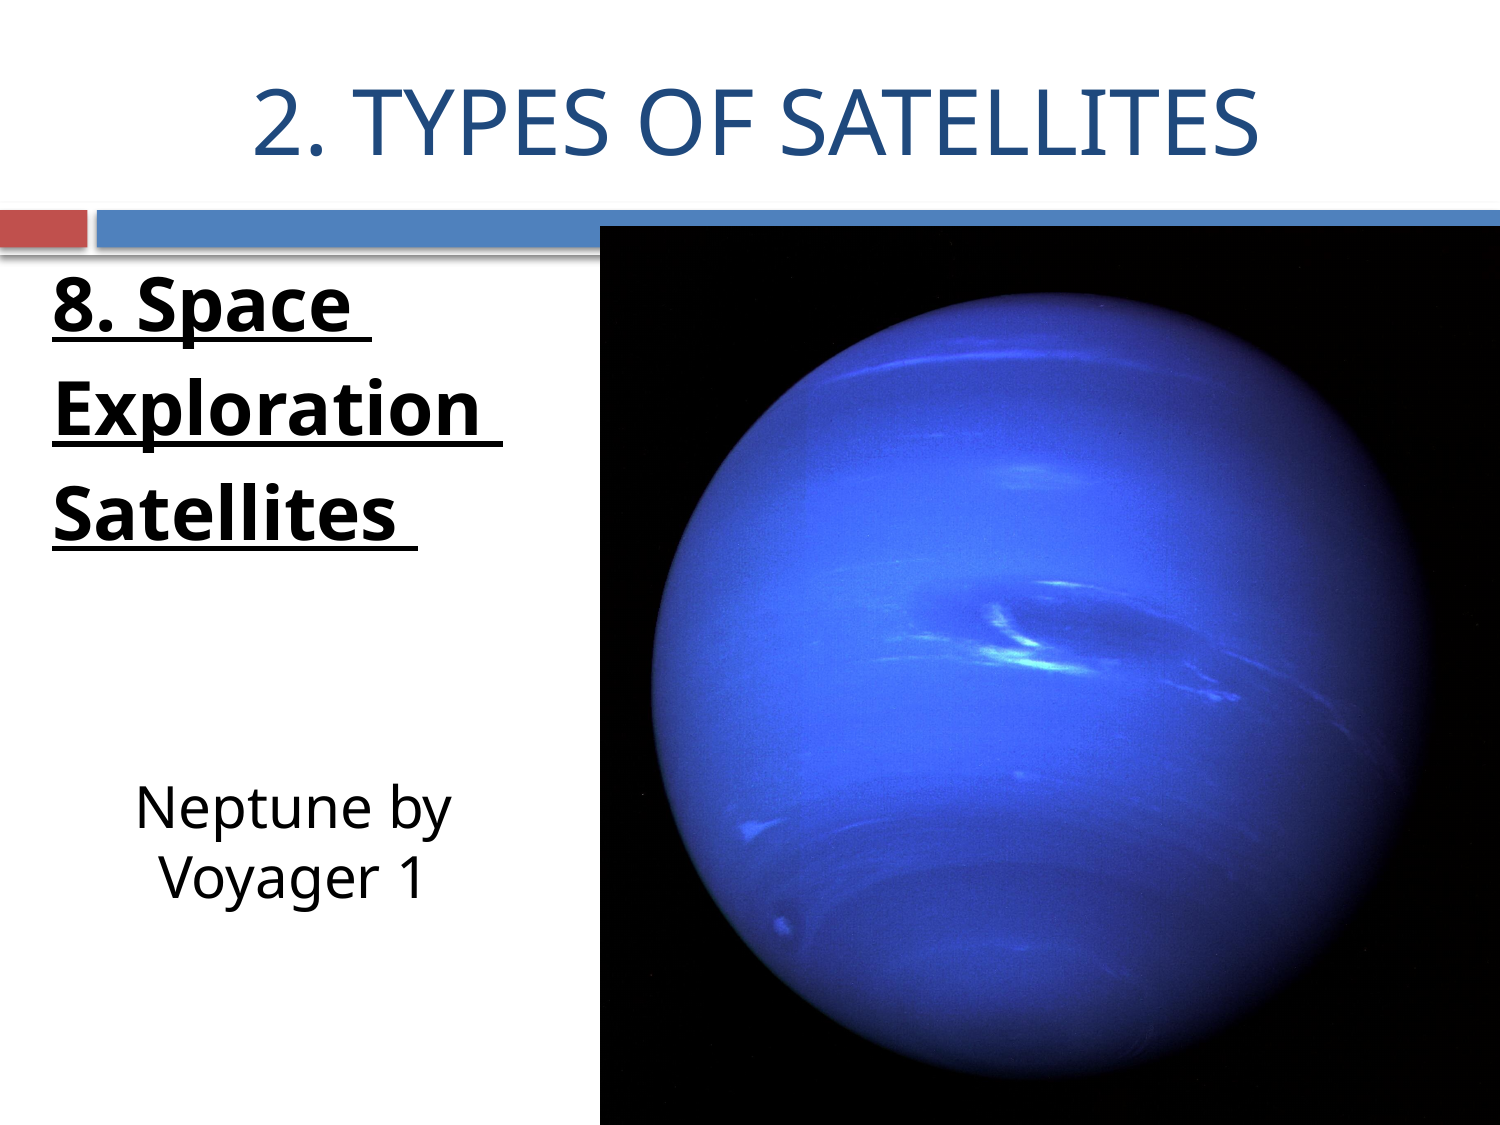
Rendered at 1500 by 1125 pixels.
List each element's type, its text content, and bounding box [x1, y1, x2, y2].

list 8. Space Exploration Satellites [37, 248, 593, 338]
title 2. TYPES OF SATELLITES [100, 37, 1438, 200]
picture [599, 225, 1500, 1125]
text_box Neptune by Voyager 1 [99, 762, 488, 918]
